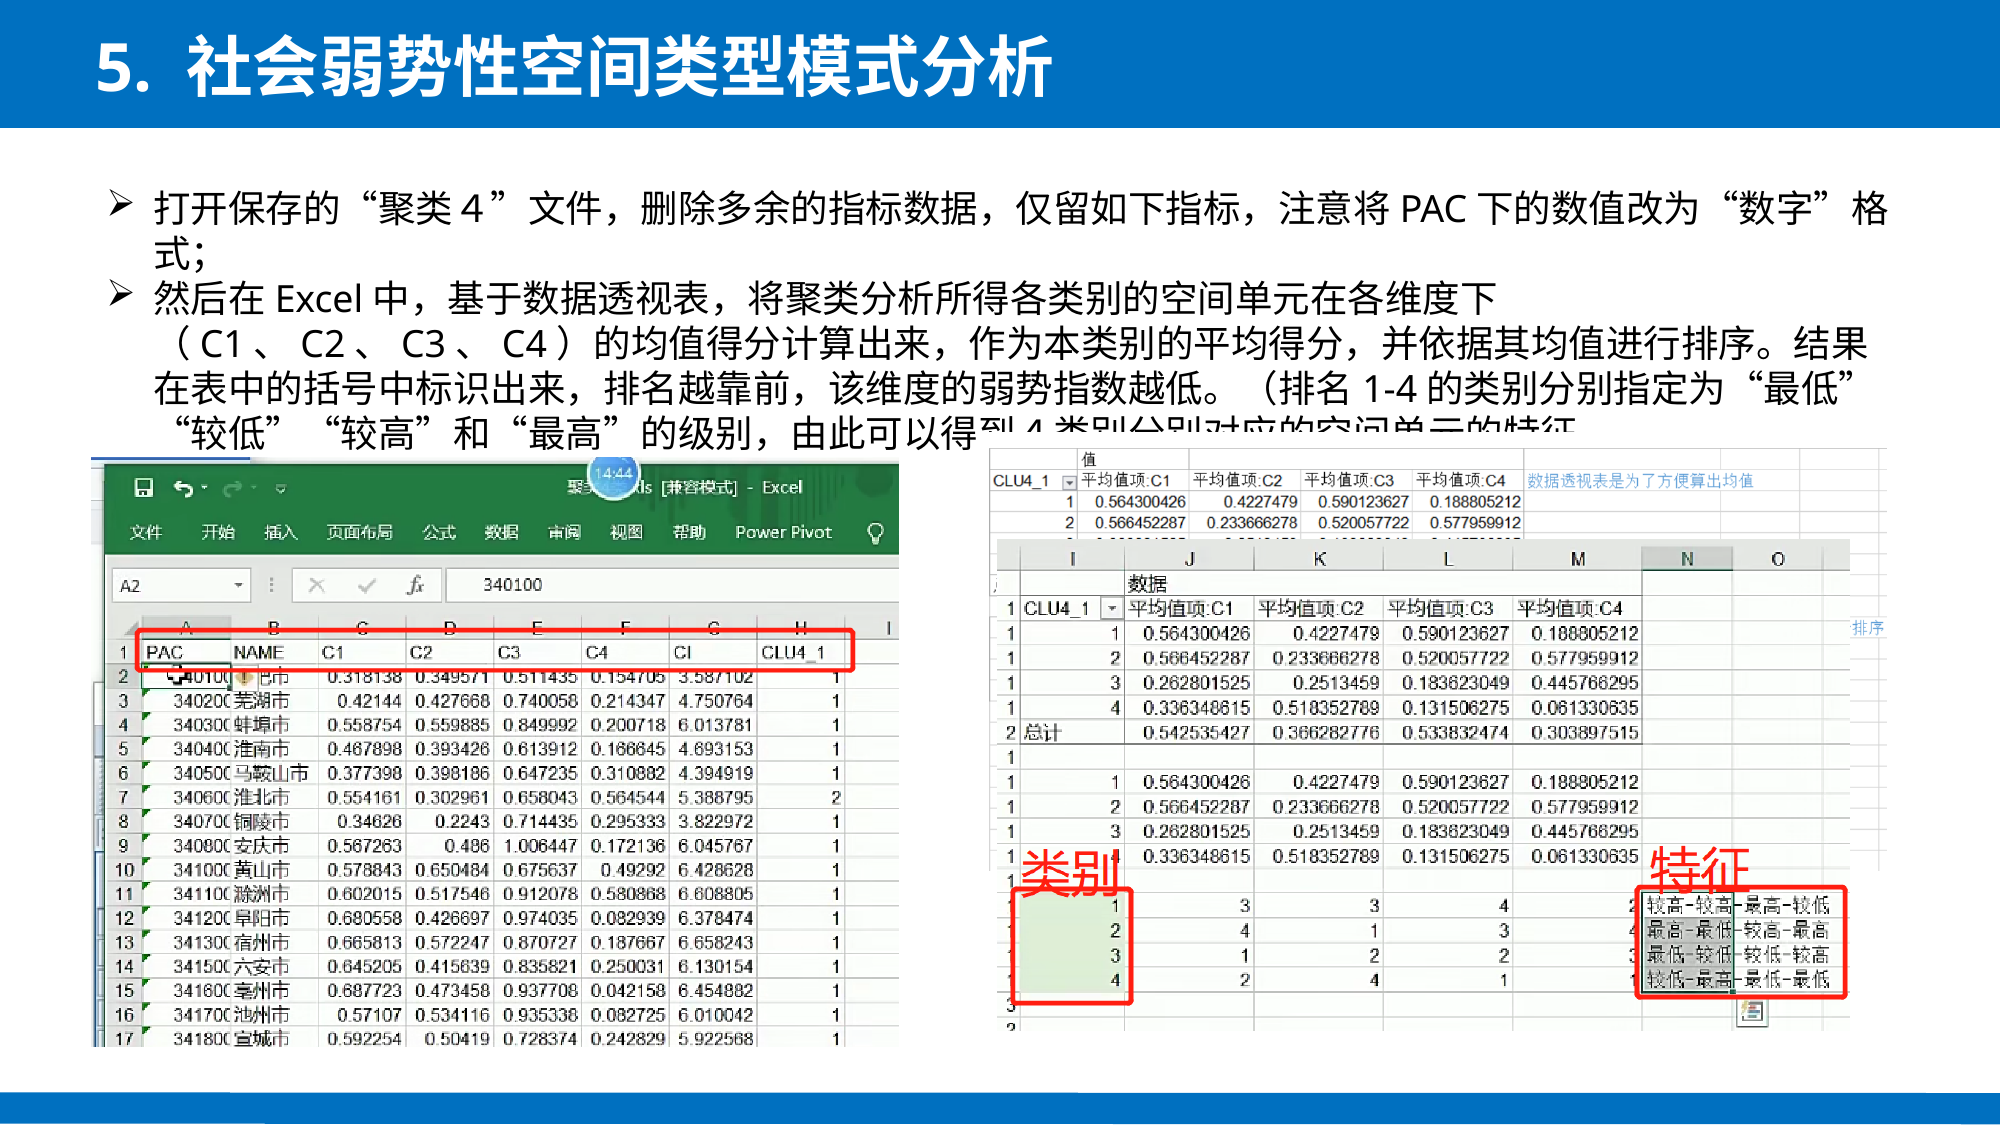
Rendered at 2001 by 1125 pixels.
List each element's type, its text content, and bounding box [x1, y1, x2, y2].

slide_number [1550, 1078, 2000, 1125]
title 5. 社会弱势性空间类型模式分析 [80, 16, 1806, 124]
picture [979, 432, 1901, 1032]
text_box 打开保存的“聚类４”文件，删除多余的指标数据，仅留如下指标，注意将PAC下的数值改为“数字”格式； 然后在Excel中，基于数据透视表，将聚类分析所得各类别的空间单元在各维度下（C1、C2、C3、C4）的均值得分计算出来，作为本类别的平均得分，并依据其均值进行排序。结果在表中的括号中标识出来，排名越靠前，该维度的弱势指数越低。（排名1-4的类别分别指定为“最低”“较低”“较高”和“最高”的级别，由此可以得到４类别分别对应的空间单元的特征。 [91, 177, 1917, 463]
picture [91, 457, 899, 1047]
